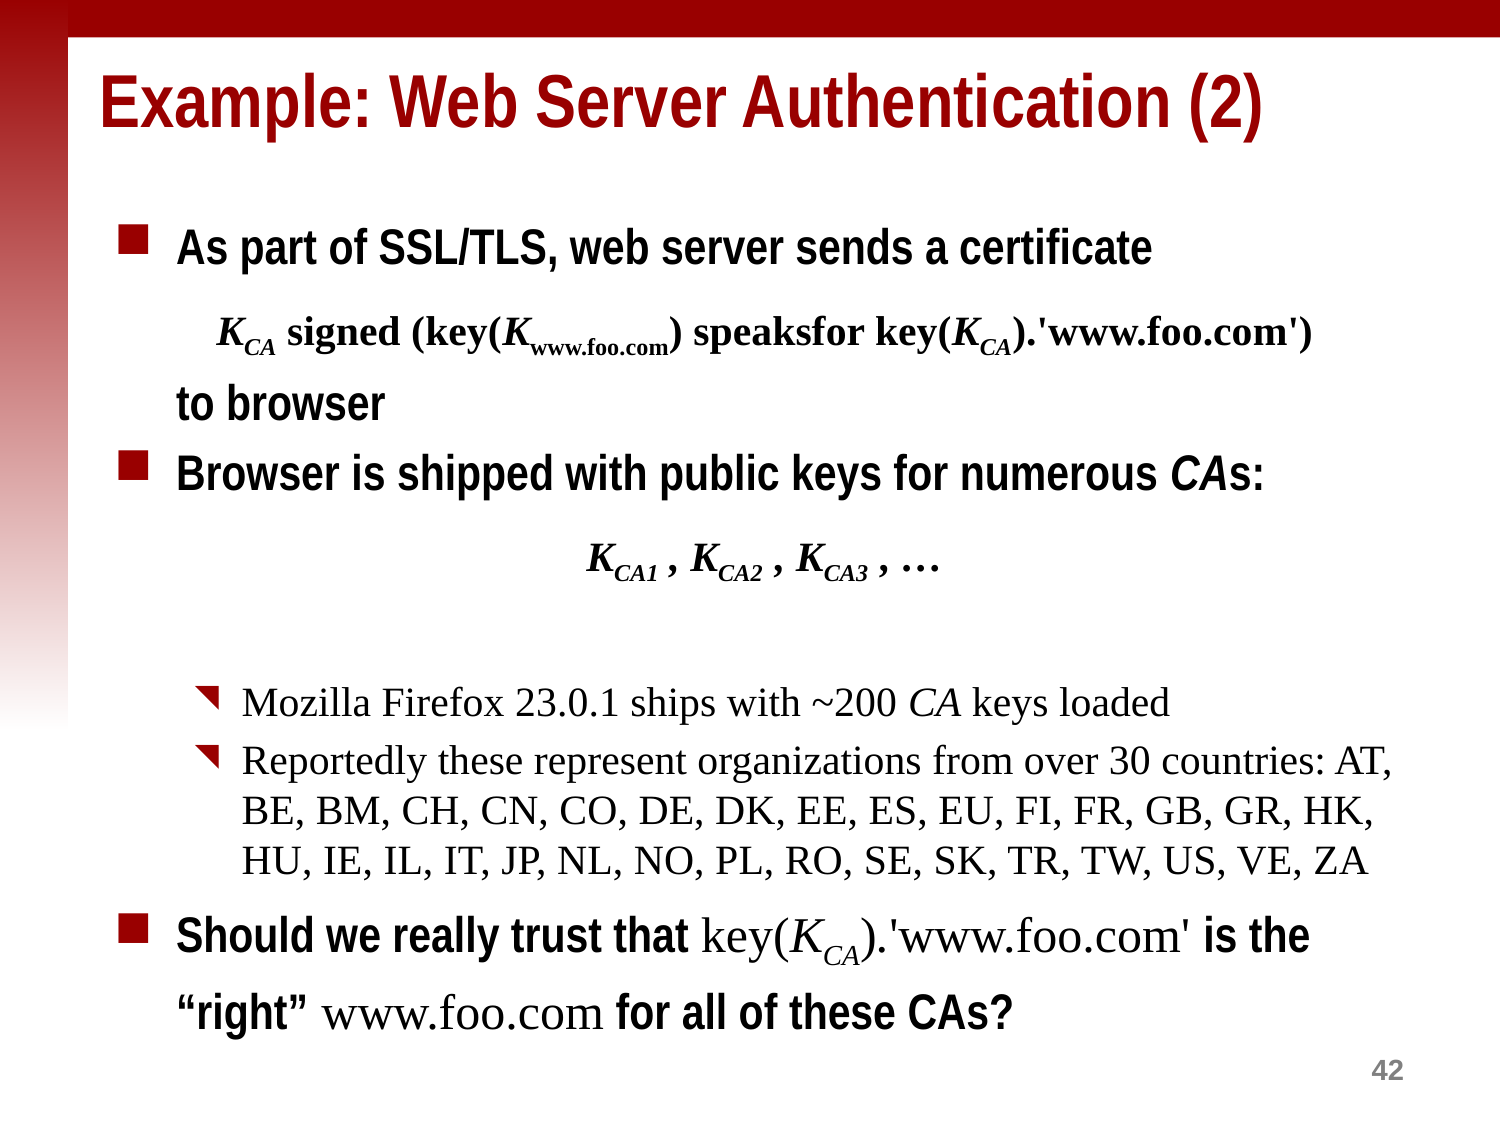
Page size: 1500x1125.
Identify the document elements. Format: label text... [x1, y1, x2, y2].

title Example: Web Server Authentication (2) [64, 34, 1500, 161]
list As part of SSL/TLS, web server sends a certificate KCA signed (key(Kwww.foo.com) speaksfor key(KCA).'www.foo.com') to browser Browser is shipped with public keys for numerous CAs: KCA1 , KCA2 , KCA3 , … Mozilla Firefox 23.0.1 ships with ~200 CA keys loaded Reportedly these represent organizations from over 30 countries: AT, BE, BM, CH, CN, CO, DE, DK, EE, ES, EU, FI, FR, GB, GR, HK, HU, IE, IL, IT, JP, NL, NO, PL, RO, SE, SK, TR, TW, US, VE, ZA Should we really trust that key(KCA).'www.foo.com' is the “right” www.foo.com for all of these CAs? [104, 206, 1426, 1063]
